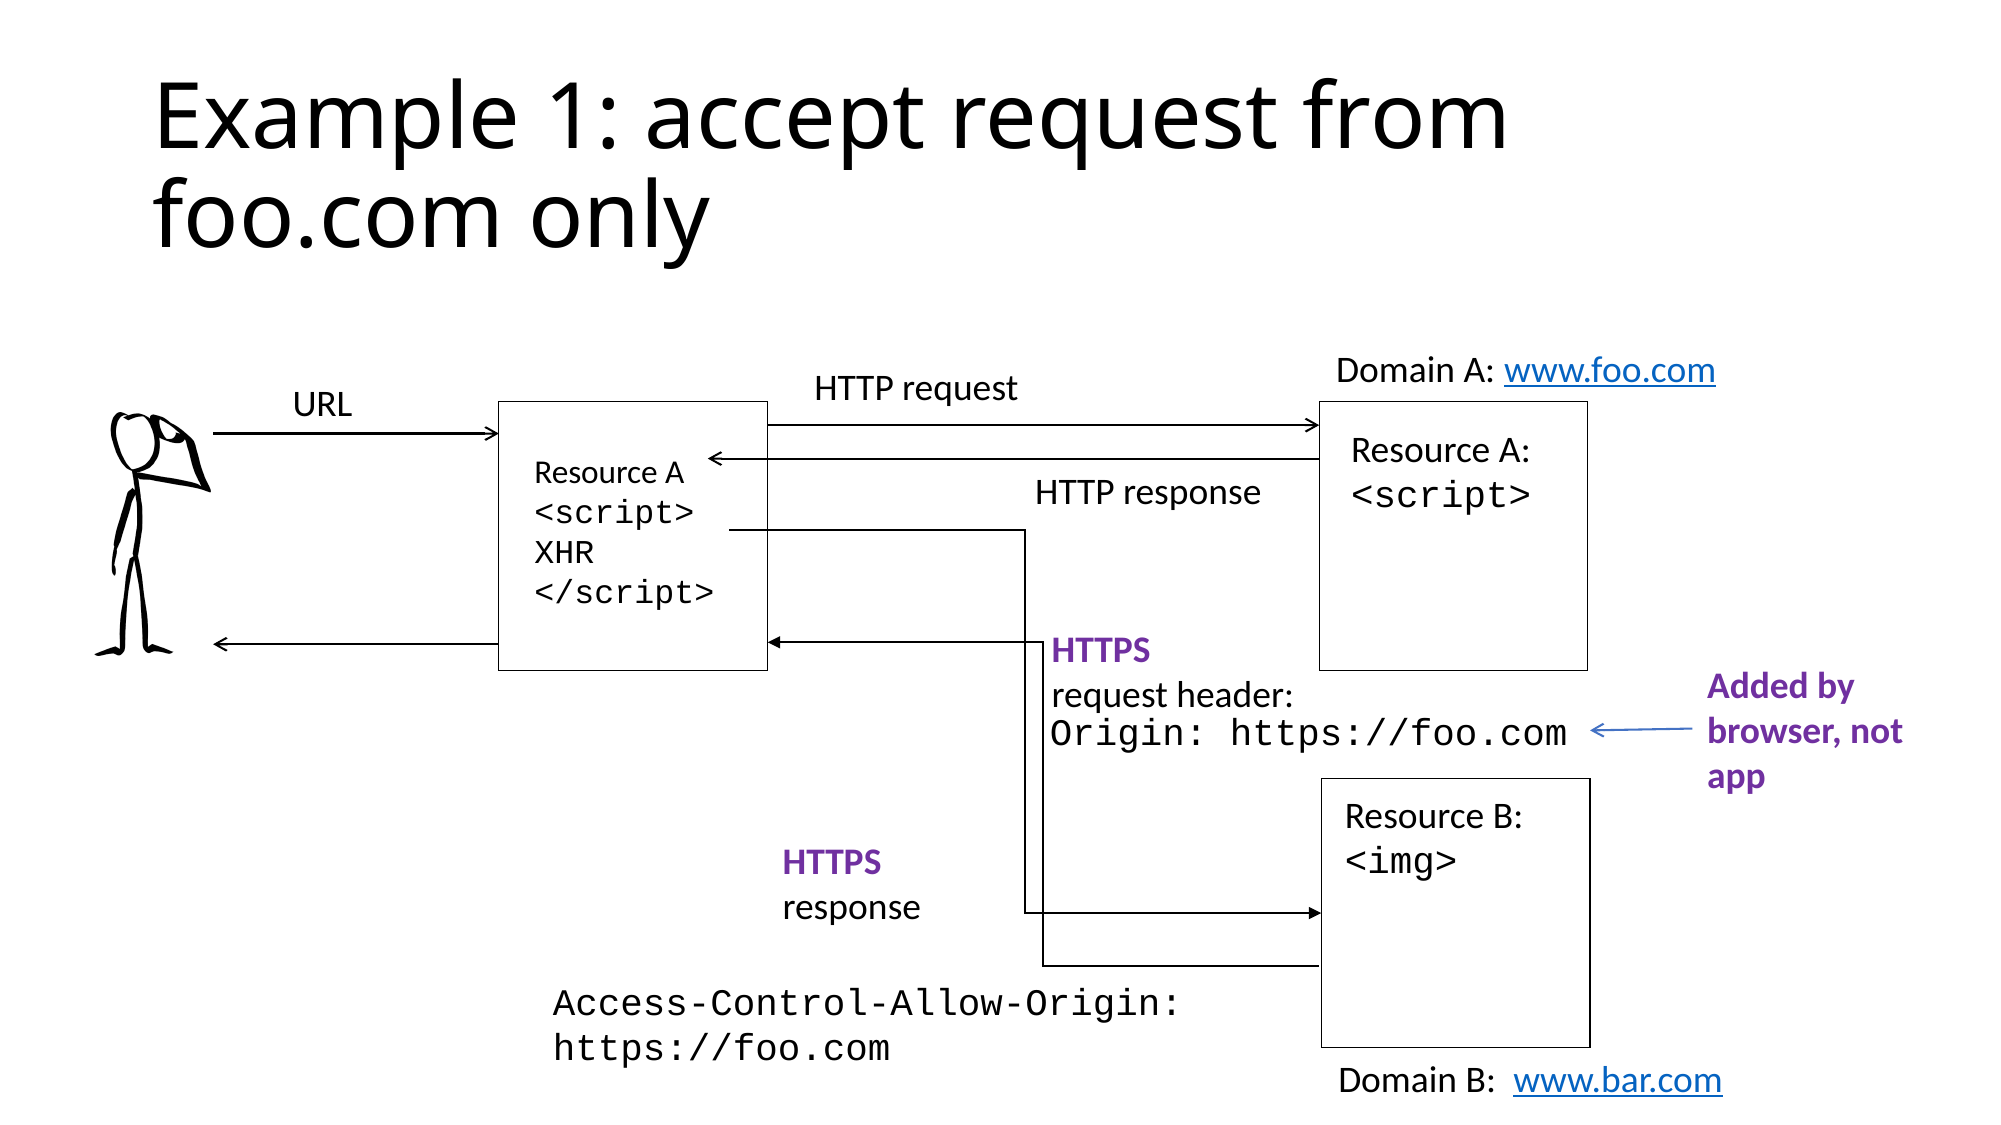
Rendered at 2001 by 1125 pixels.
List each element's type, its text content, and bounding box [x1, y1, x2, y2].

text_box Origin: https://foo.com [1322, 700, 1591, 761]
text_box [730, 530, 1322, 914]
text_box [1321, 778, 1591, 1048]
text_box URL [277, 371, 368, 431]
title Example 1: accept request from foo.com only [137, 59, 1863, 278]
text_box Resource B: <img> [1330, 783, 1539, 889]
text_box Domain A: www.foo.com [1321, 337, 1740, 398]
picture [91, 412, 214, 656]
text_box Resource A: <script> [1336, 417, 1547, 523]
text_box Resource A <script> XHR </script> [519, 442, 730, 618]
text_box [1319, 401, 1588, 671]
text_box HTTP response [1020, 460, 1277, 520]
text_box Added by browser, not app [1692, 653, 1965, 804]
text_box Access-Control-Allow-Origin: https://foo.com [538, 970, 1216, 1076]
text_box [767, 642, 1319, 966]
text_box [498, 401, 768, 671]
text_box Domain B: www.bar.com [1323, 1047, 1738, 1108]
text_box HTTP request [799, 355, 1034, 416]
